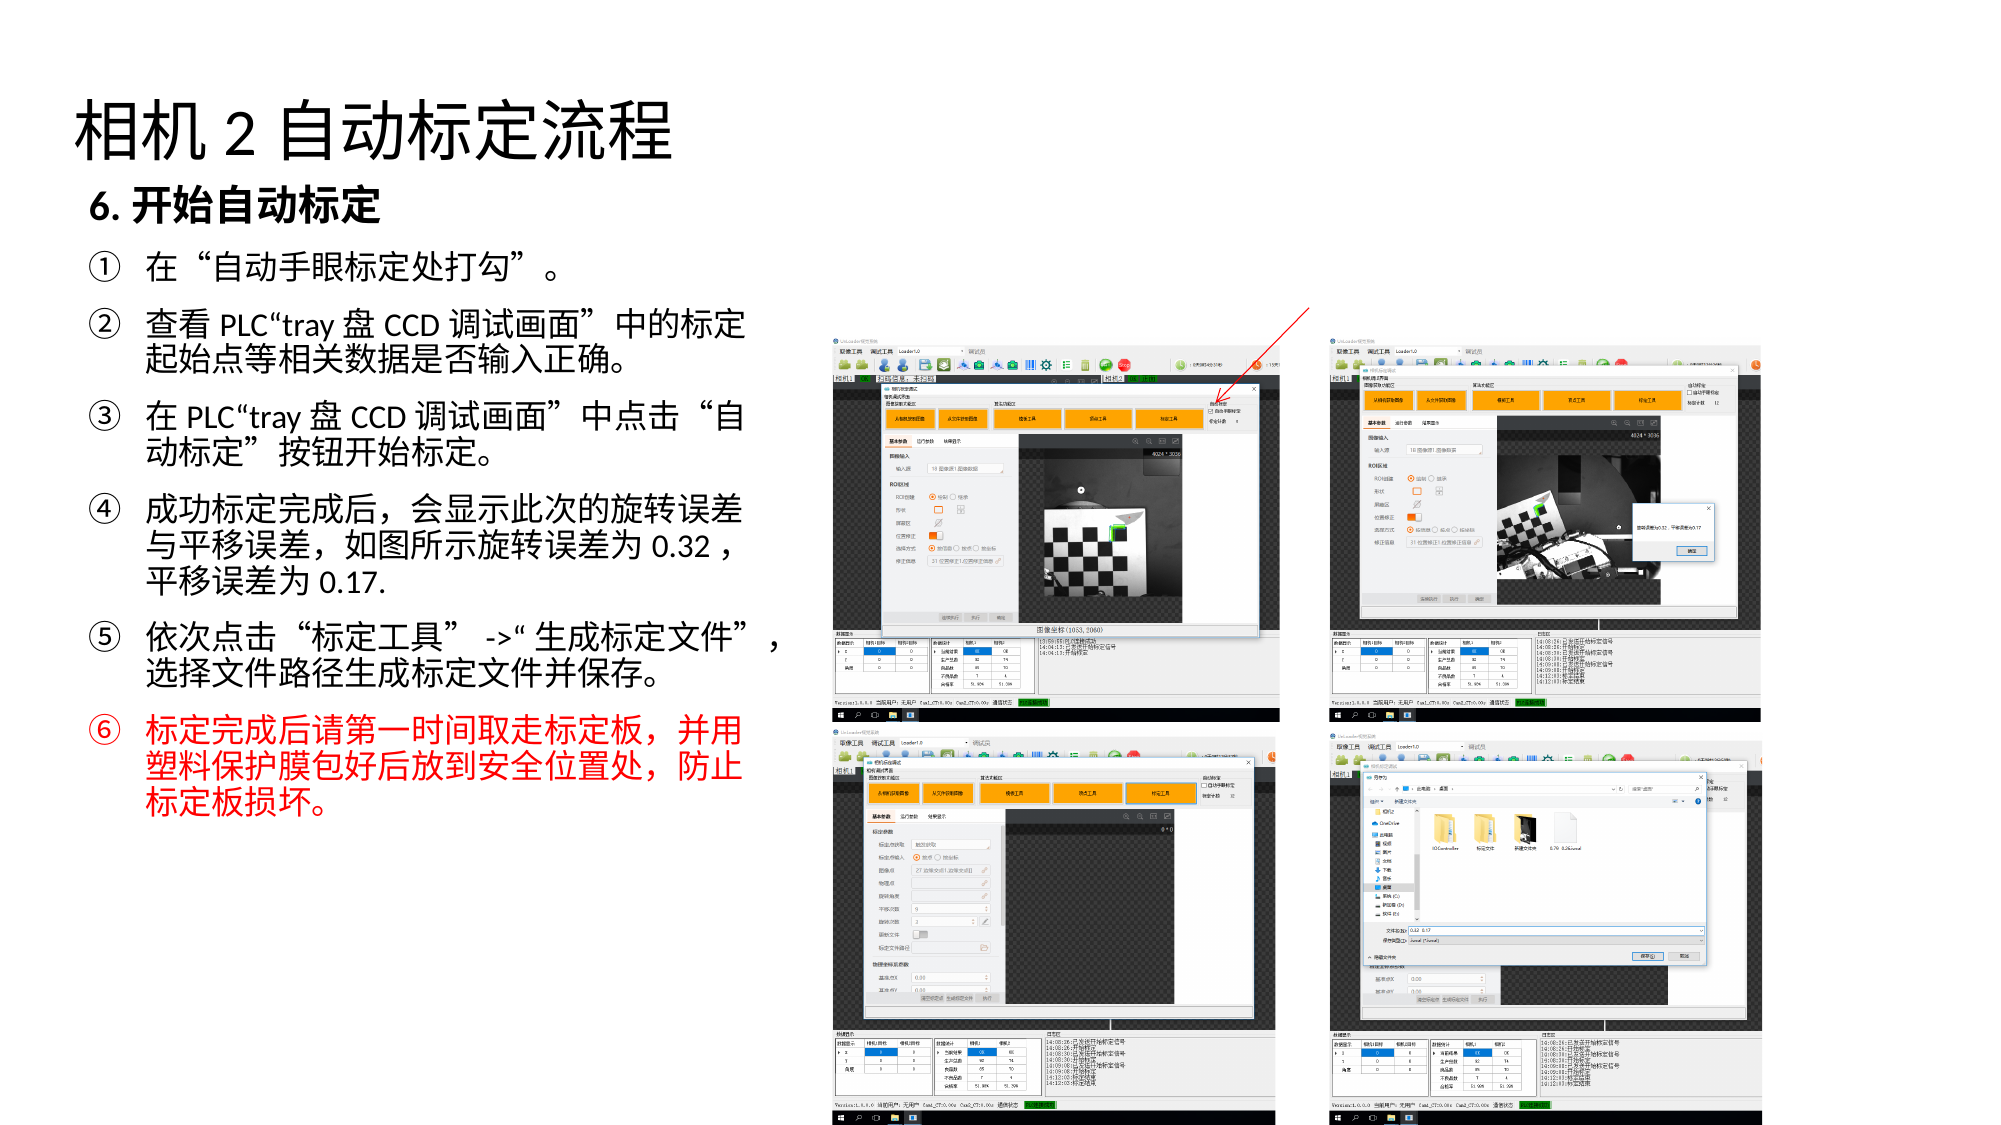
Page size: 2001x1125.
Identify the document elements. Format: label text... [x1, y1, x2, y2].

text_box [1215, 307, 1310, 403]
picture [1329, 732, 1763, 1125]
list 6.开始自动标定 在“自动手眼标定处打勾”。 查看PLC“tray盘CCD调试画面”中的标定起始点等相关数据是否输入正确。 在PLC“tray盘CCD调试画面”中点击“自动标定”按钮开始标定。 成功标定完成后，会显示此次的旋转误差与平移误差，如图所示旋转误差为0.32，平移误差为0.17. 依次点击“标定工具”->“生成标定文件”，选择文件路径生成标定文件并保存。 标定完成后请第一时间取走标定板，并用塑料保护膜包好后放到安全位置处，防止标定板损坏。 [73, 178, 783, 963]
picture [832, 337, 1280, 722]
picture [1329, 337, 1761, 722]
title 相机2自动标定流程 [59, 59, 799, 178]
picture [832, 729, 1276, 1125]
